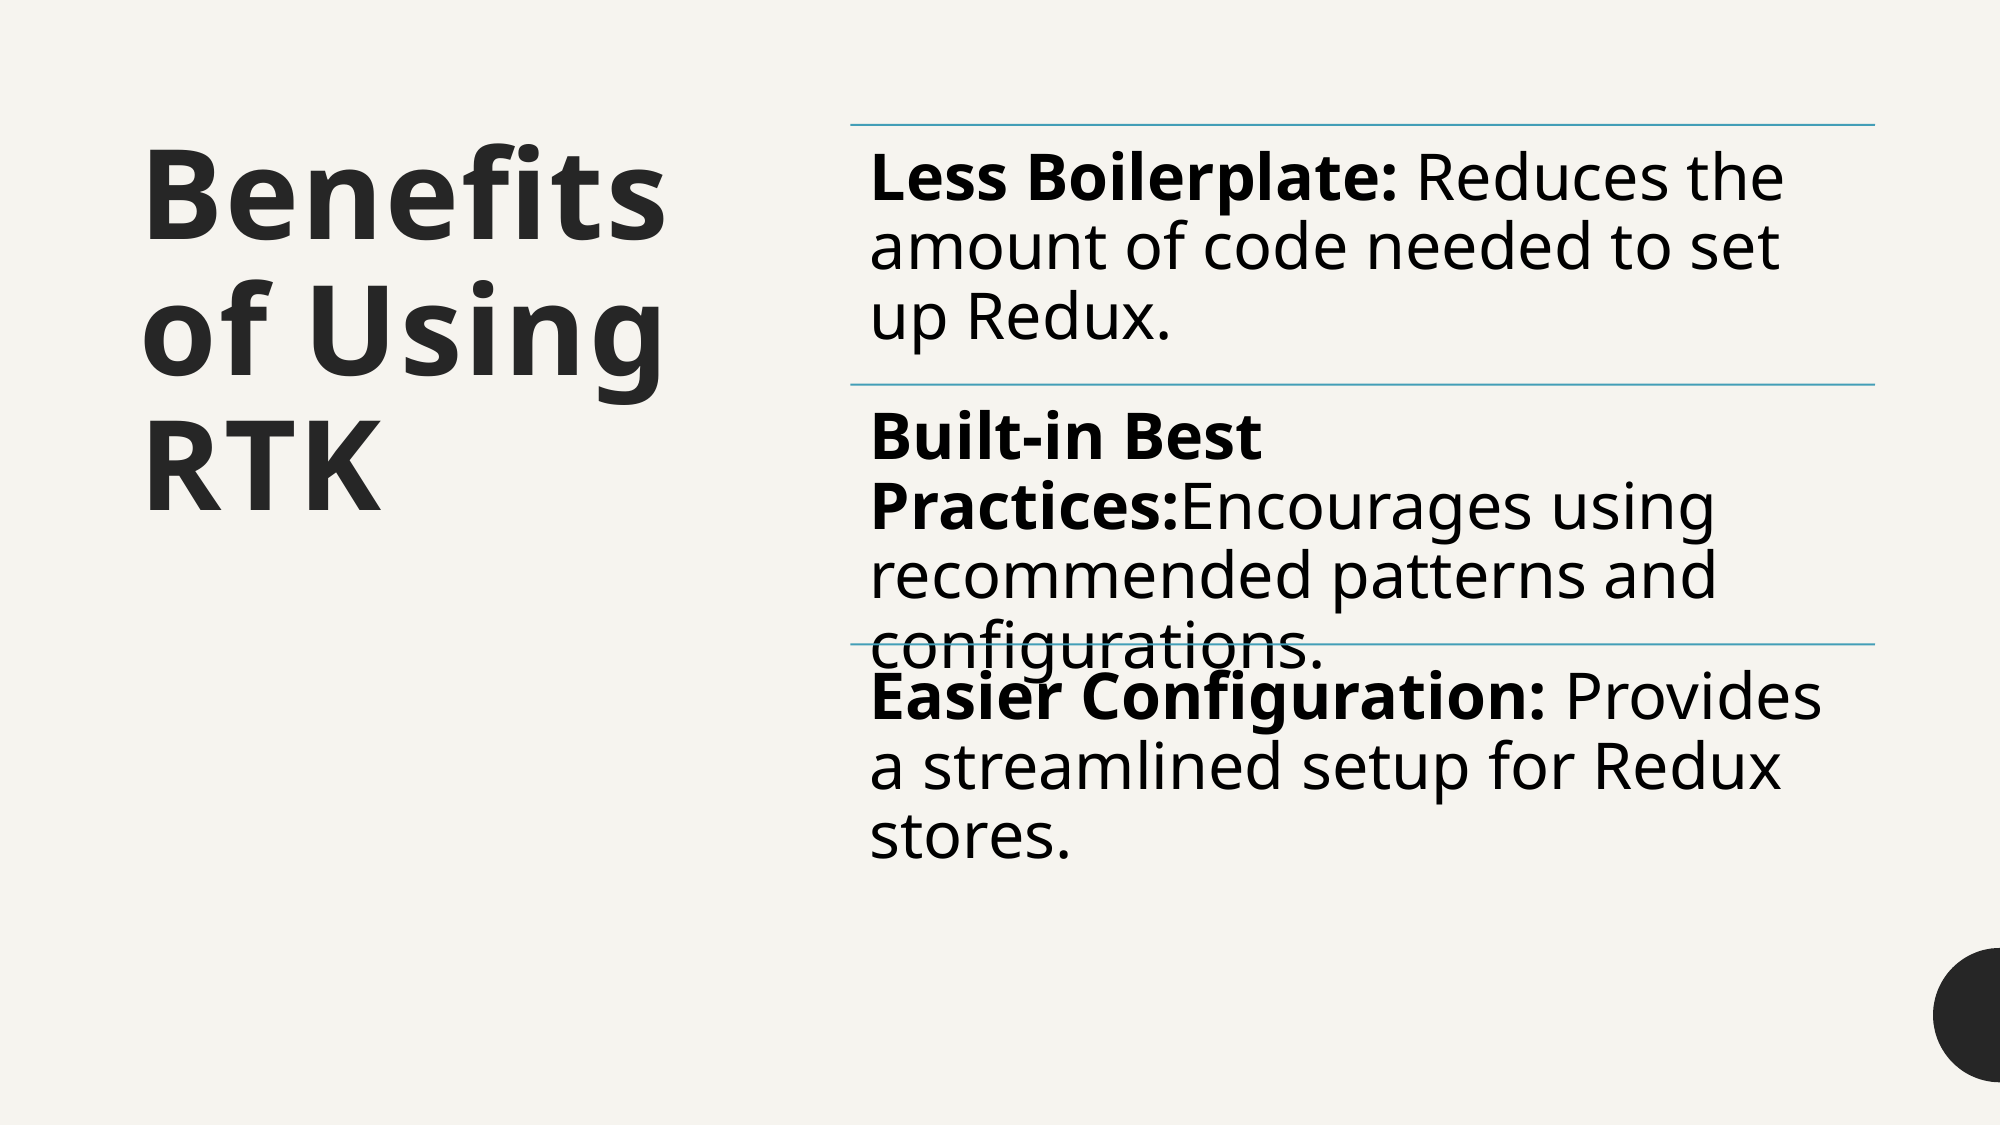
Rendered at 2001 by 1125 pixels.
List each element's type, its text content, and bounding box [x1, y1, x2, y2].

title Benefits of Using RTK [124, 124, 753, 905]
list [850, 124, 1875, 905]
